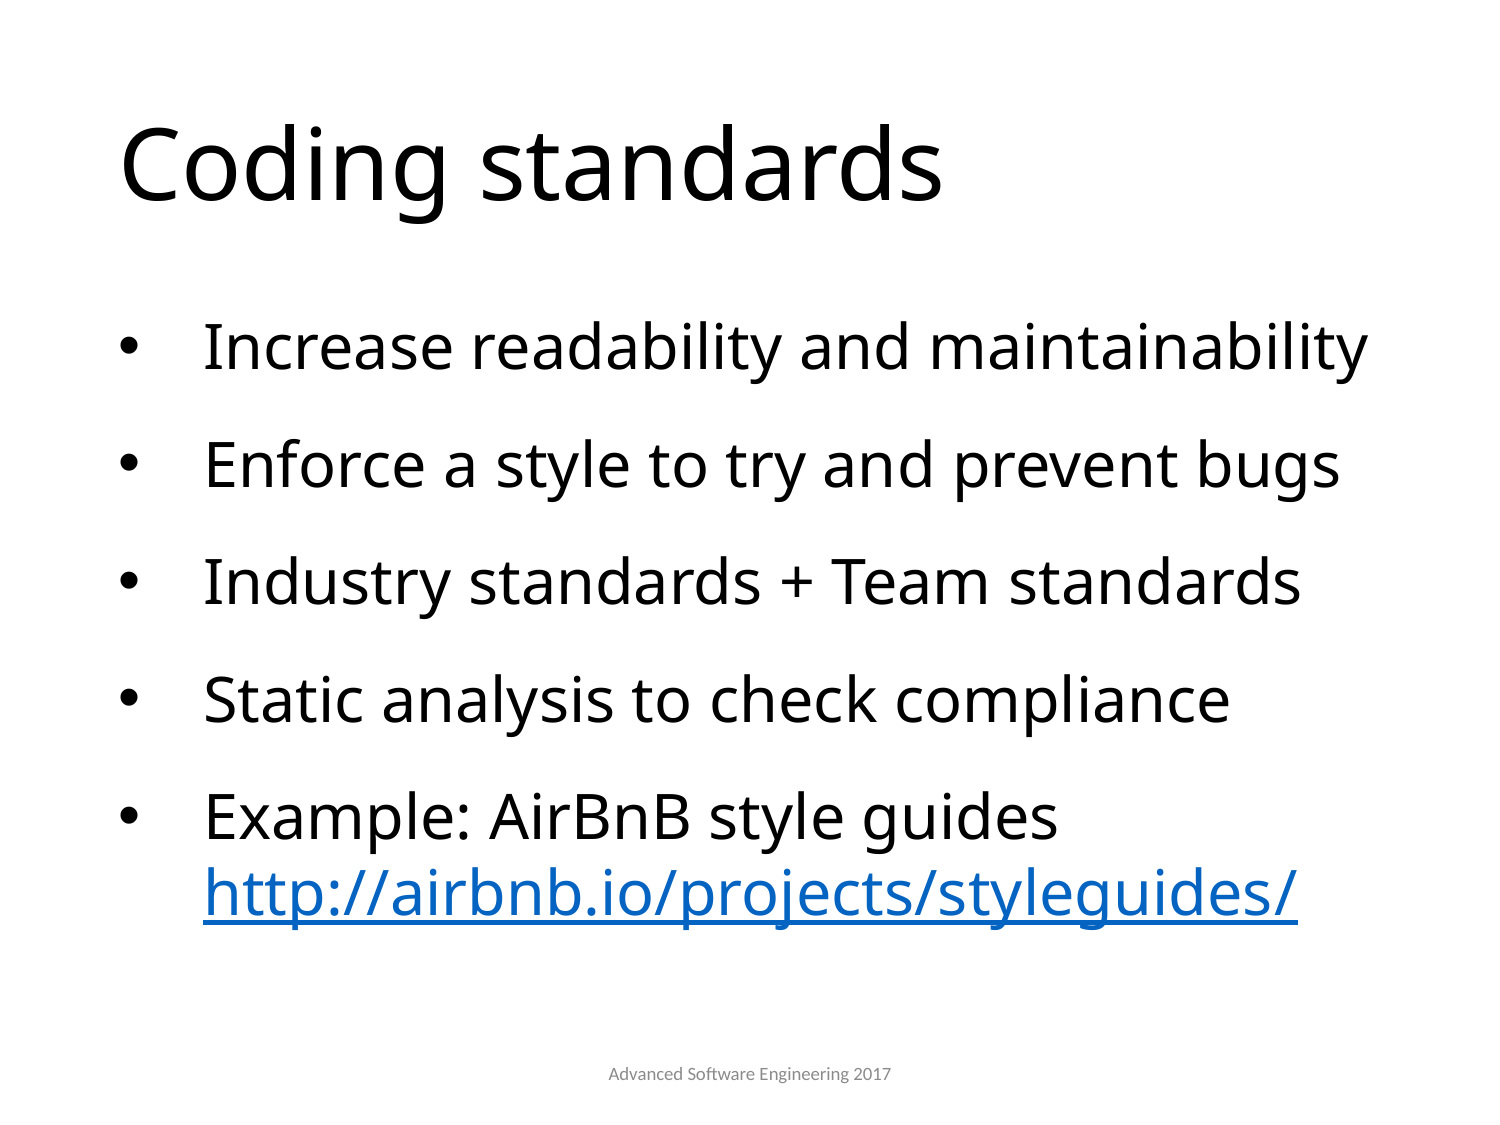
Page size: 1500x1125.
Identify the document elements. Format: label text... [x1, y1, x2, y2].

footer Advanced Software Engineering 2017 [496, 1042, 1004, 1103]
title Coding standards [103, 59, 1397, 278]
list Increase readability and maintainability Enforce a style to try and prevent bugs Industry standards + Team standards Static analysis to check compliance Example: AirBnB style guides http://airbnb.io/projects/styleguides/ [103, 299, 1397, 1014]
